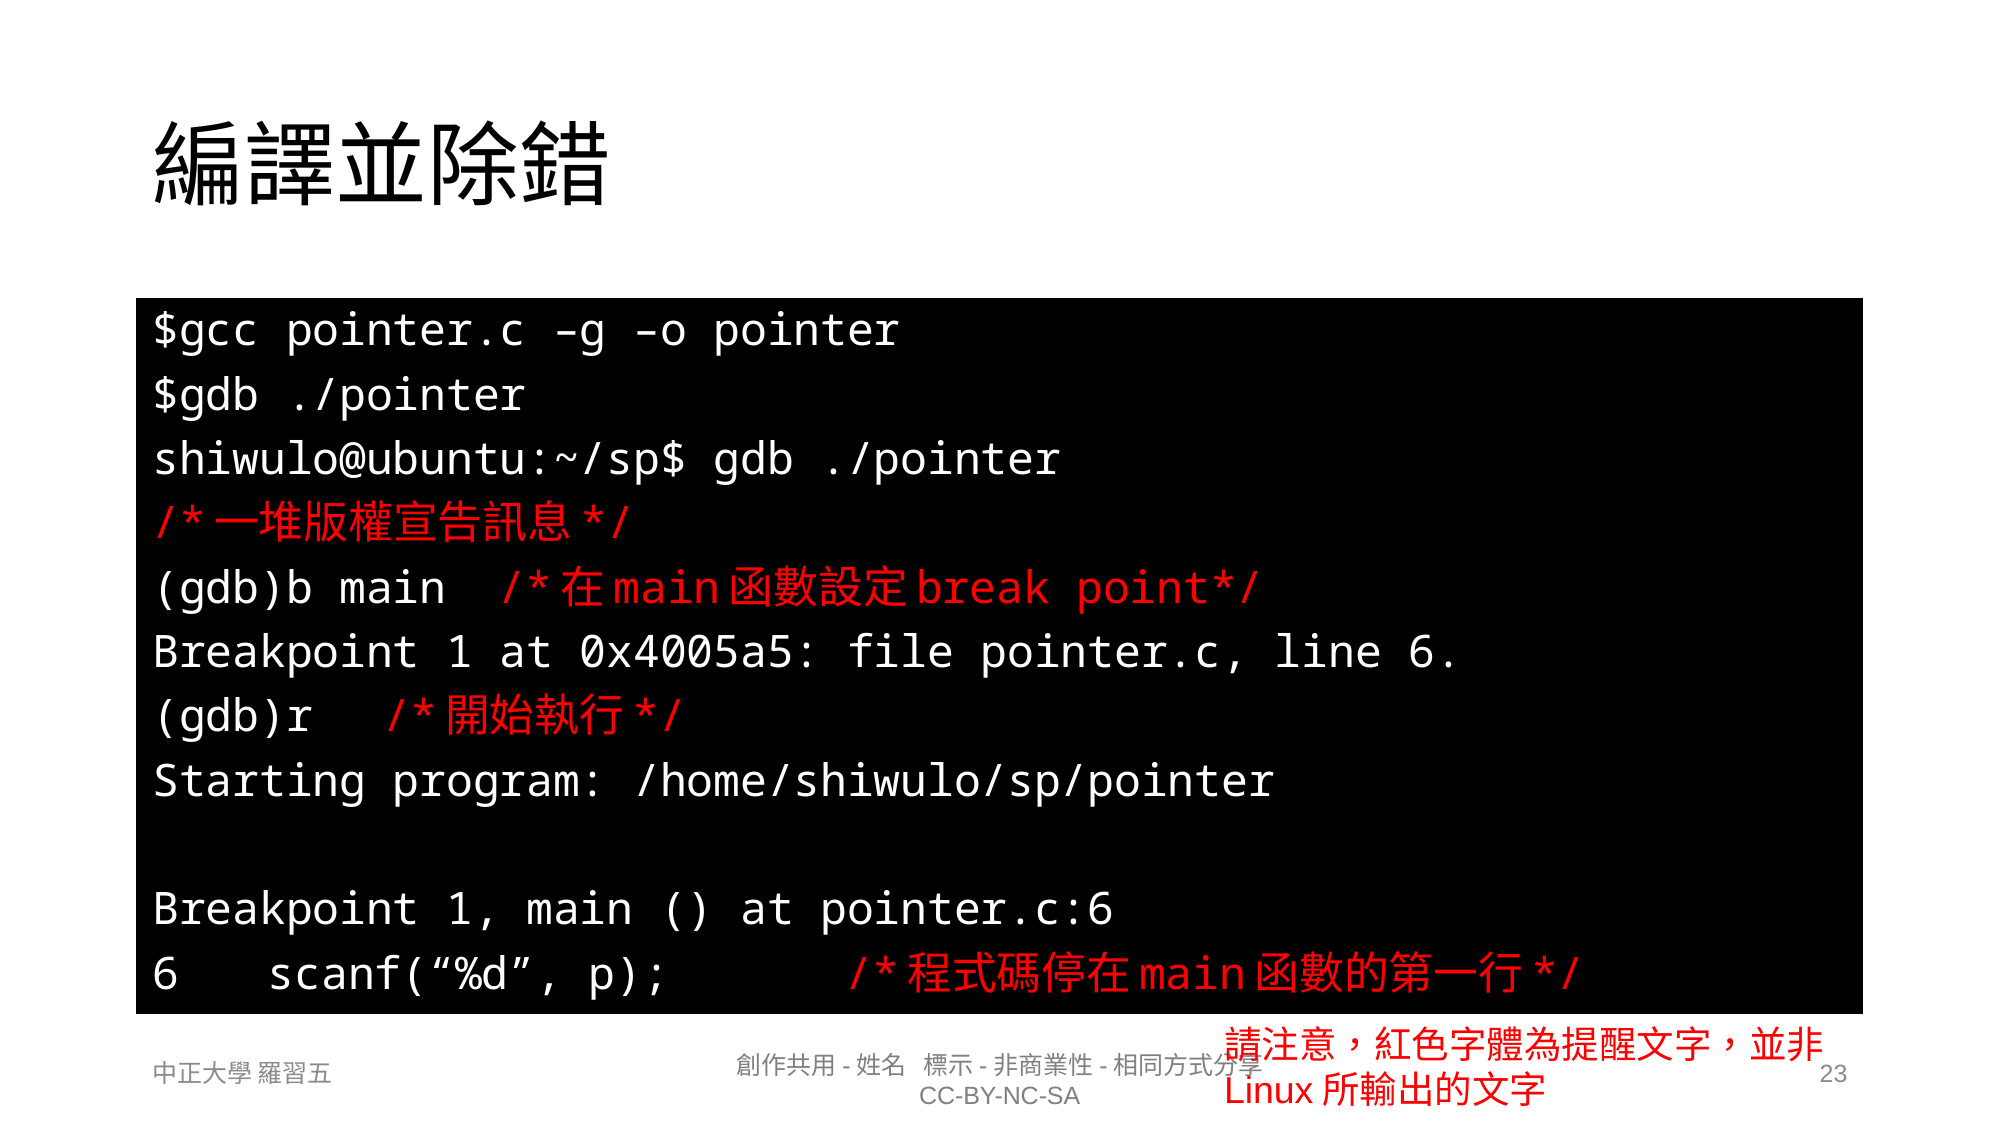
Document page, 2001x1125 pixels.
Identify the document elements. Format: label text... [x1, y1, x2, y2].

list $gcc pointer.c –g –o pointer $gdb ./pointer shiwulo@ubuntu:~/sp$ gdb ./pointer /*一堆版權宣告訊息*/ (gdb)b main /*在main函數設定break point*/ Breakpoint 1 at 0x4005a5: file pointer.c, line 6. (gdb)r /*開始執行*/ Starting program: /home/shiwulo/sp/pointer Breakpoint 1, main () at pointer.c:6 6 scanf(“%d”, p); /*程式碼停在main函數的第一行*/ [136, 298, 1863, 1014]
title 編譯並除錯 [137, 59, 1863, 278]
text_box 請注意，紅色字體為提醒文字，並非Linux所輸出的文字 [1209, 1013, 1930, 1118]
slide_number 23 [1412, 1042, 1863, 1103]
